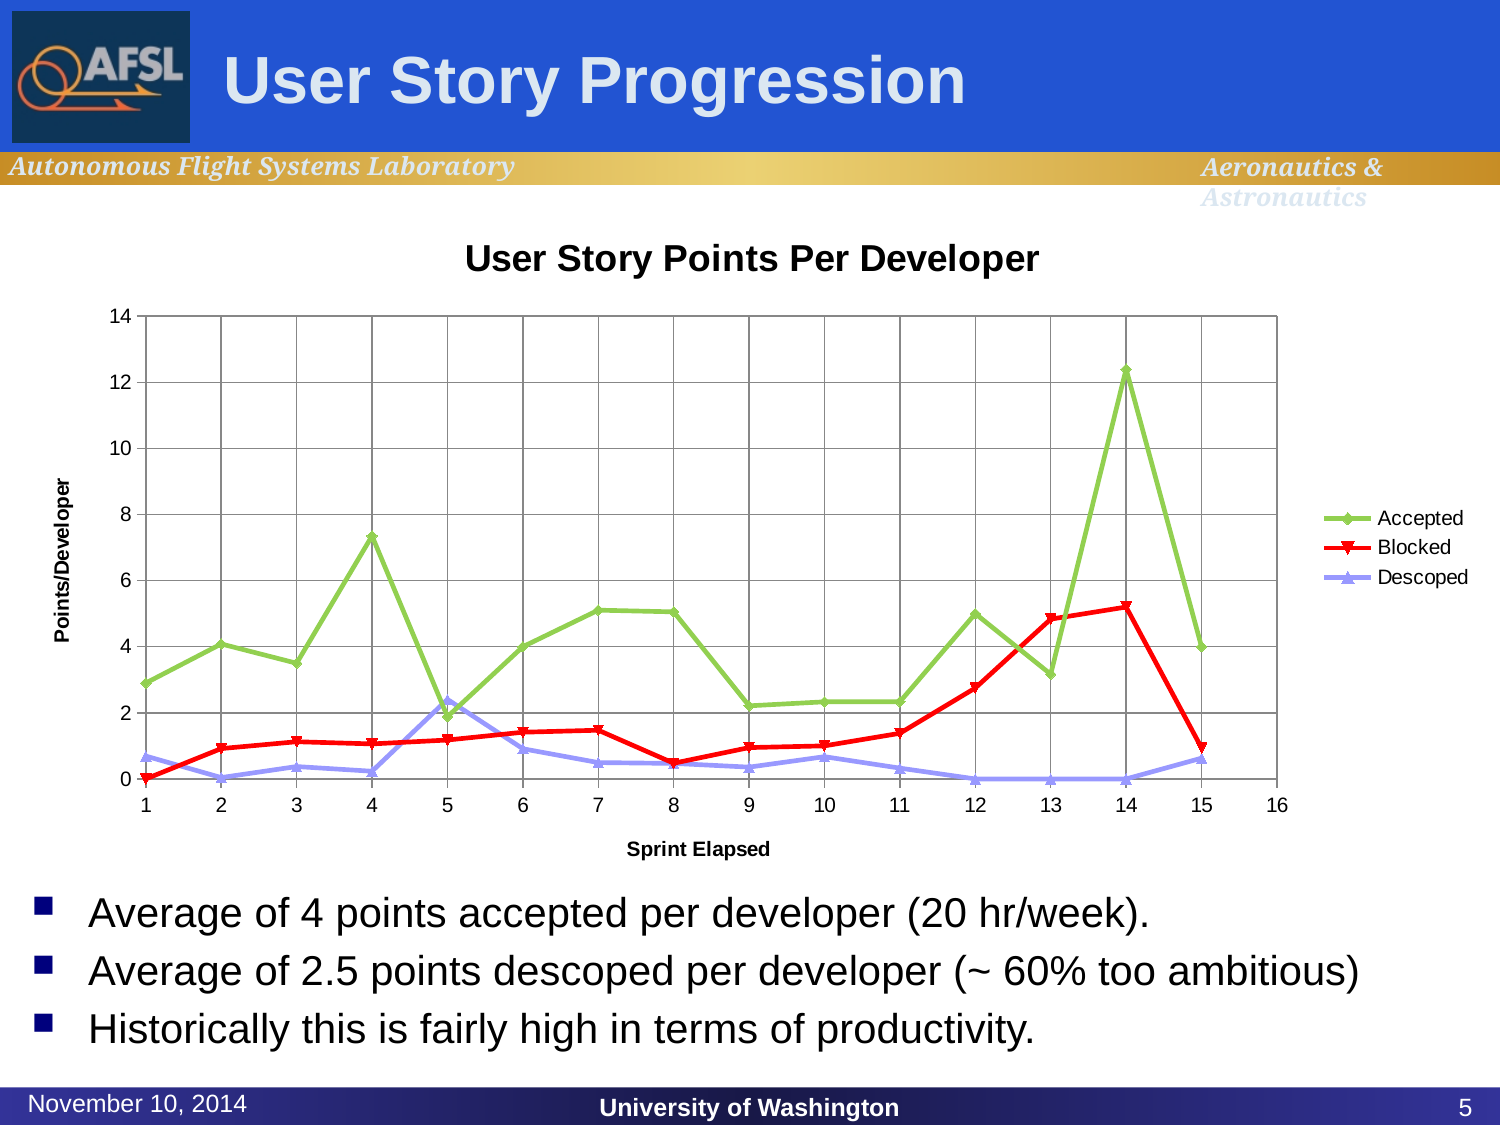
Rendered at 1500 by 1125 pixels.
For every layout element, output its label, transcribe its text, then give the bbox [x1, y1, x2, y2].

slide_number 5 [1137, 1087, 1488, 1125]
title User Story Progression [208, 14, 1468, 140]
text_box Average of 4 points accepted per developer (20 hr/week). Average of 2.5 points descoped per developer (~ 60% too ambitious) Historically this is fairly high in terms of productivity. [17, 900, 1473, 1060]
picture [12, 11, 190, 143]
footer University of Washington [399, 1087, 1101, 1125]
chart [16, 204, 1488, 892]
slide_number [12, 1087, 363, 1125]
